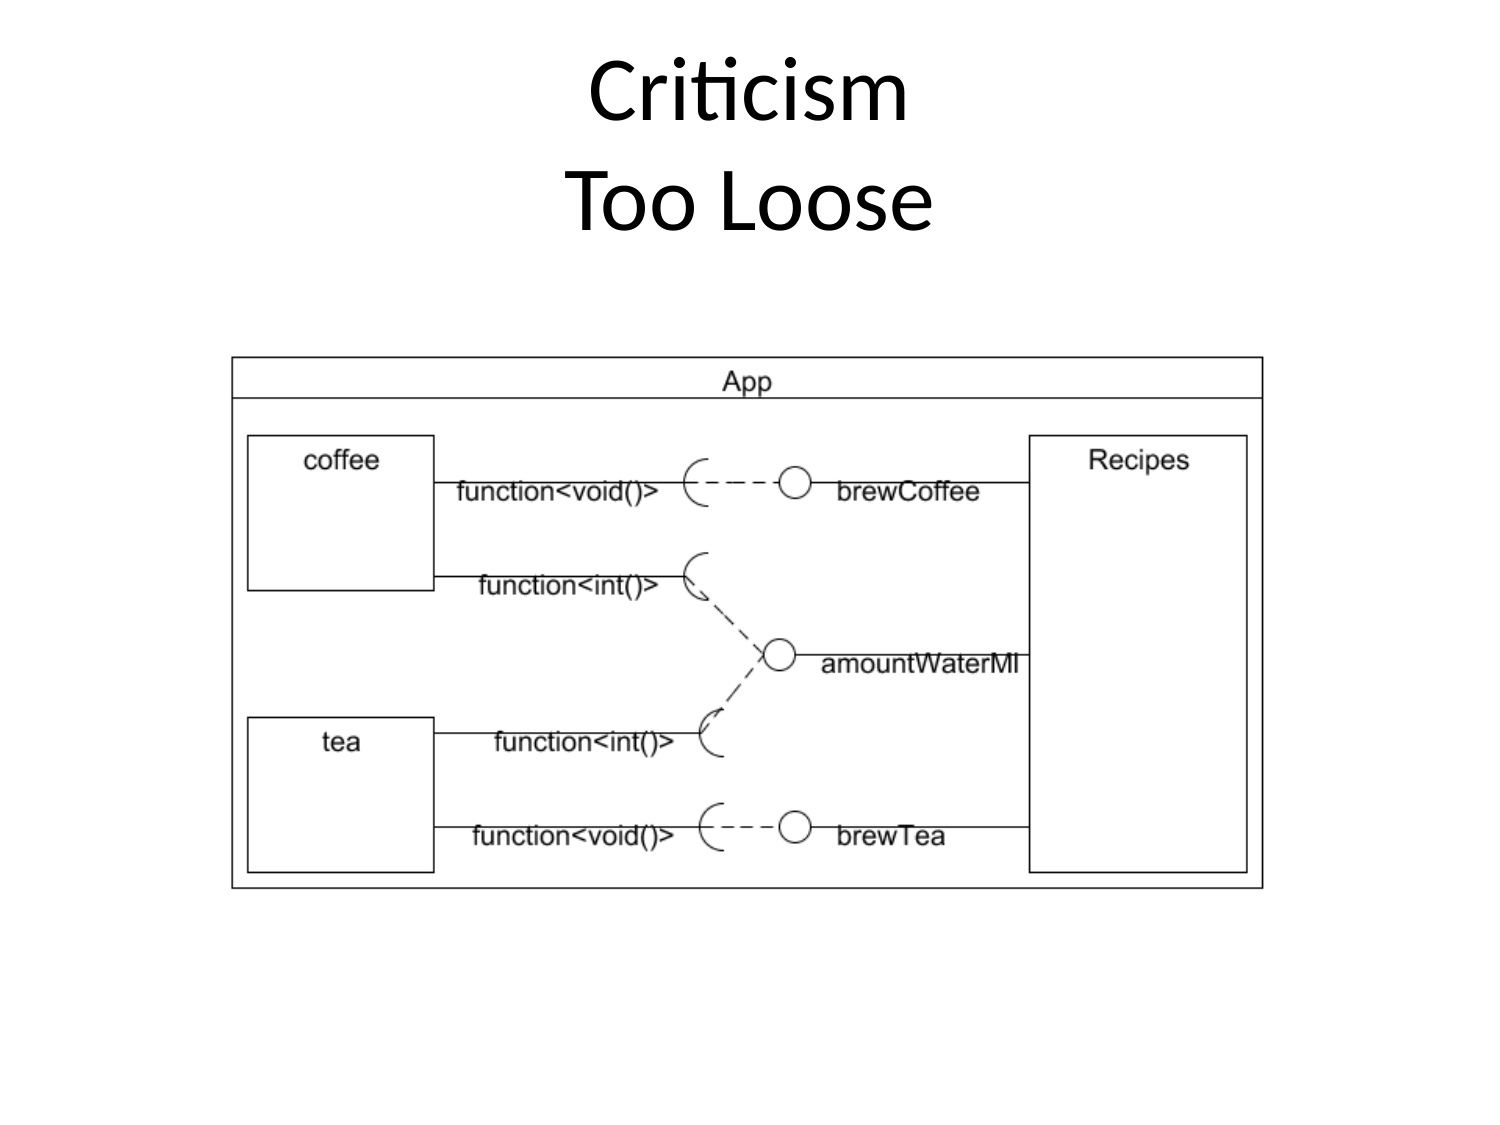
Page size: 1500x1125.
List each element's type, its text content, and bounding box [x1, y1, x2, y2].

title Criticism Too Loose [75, 45, 1425, 233]
picture [227, 349, 1273, 897]
